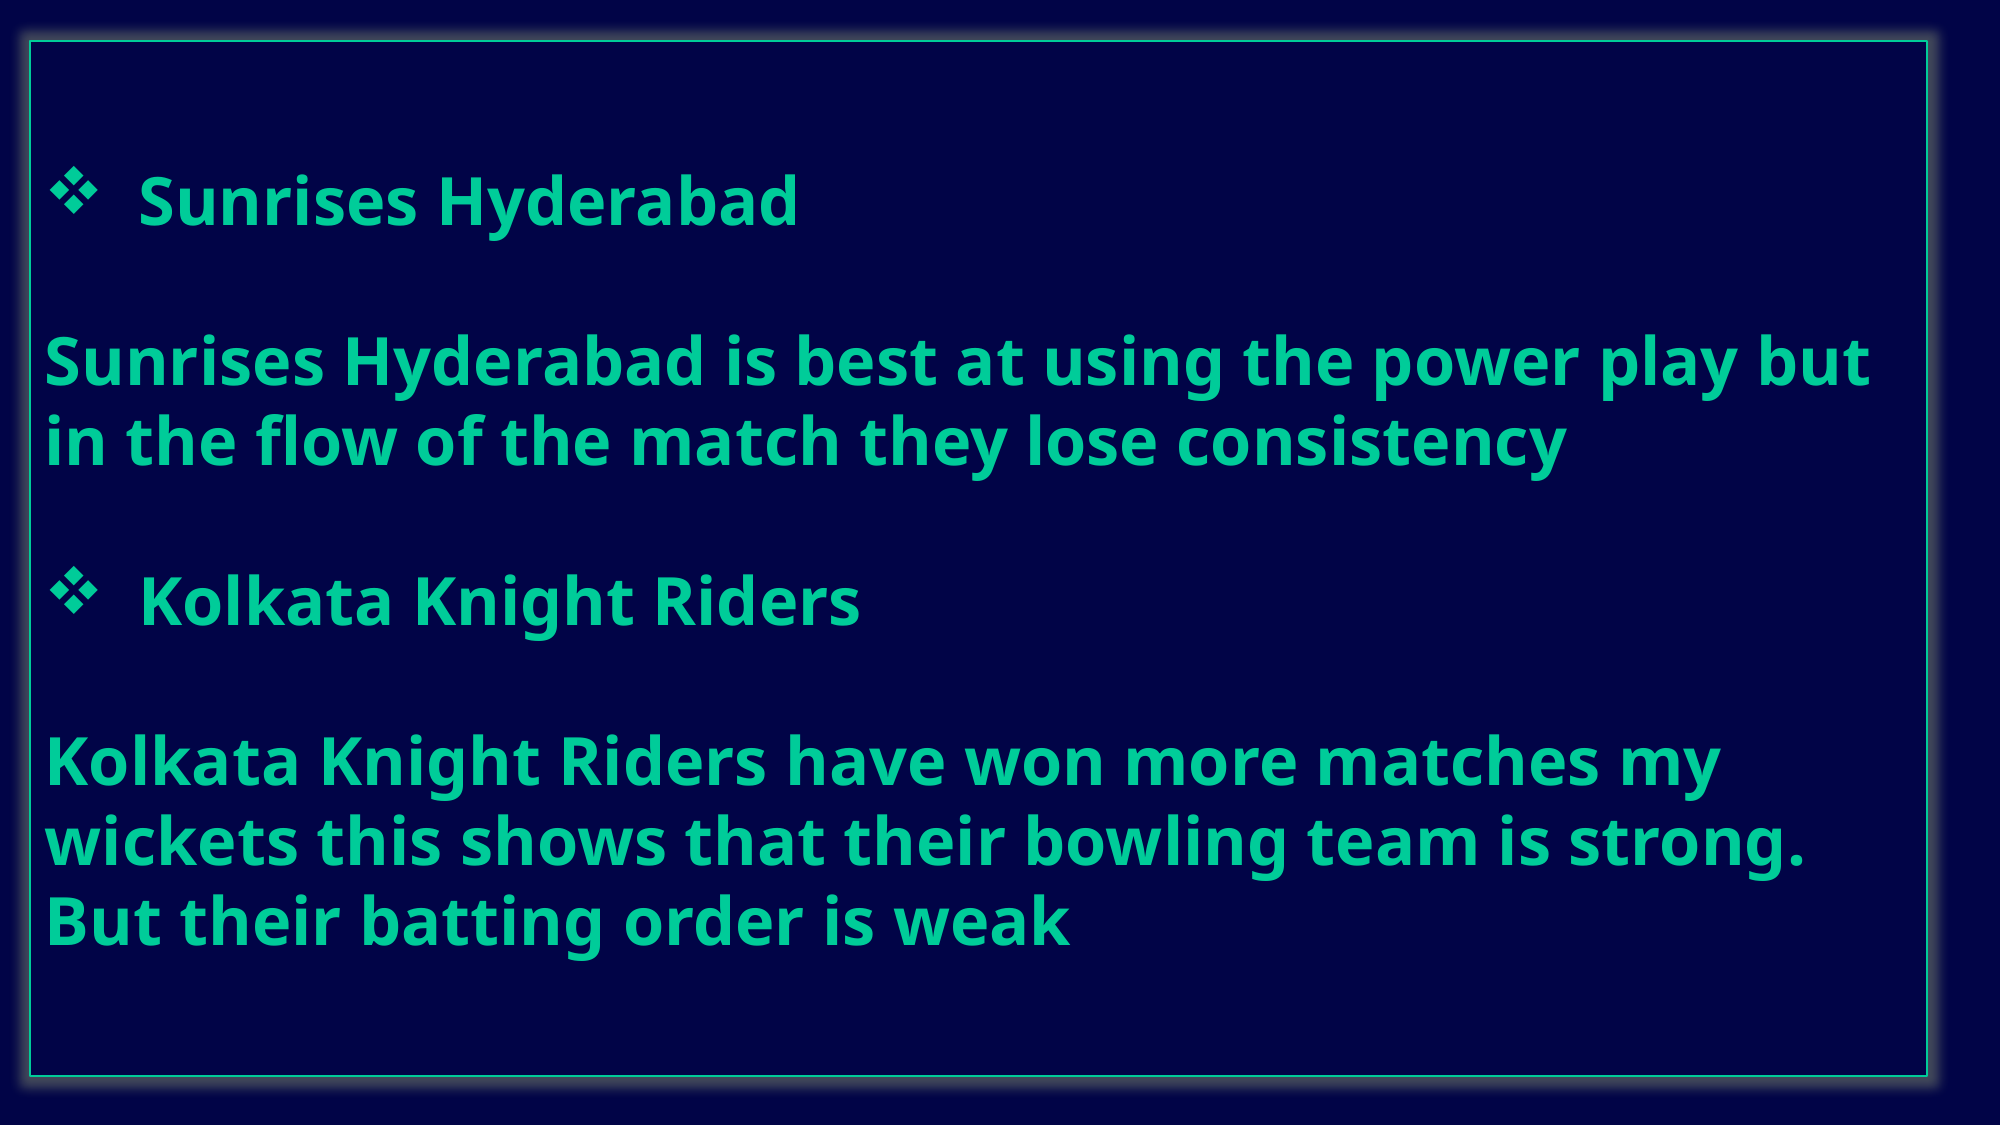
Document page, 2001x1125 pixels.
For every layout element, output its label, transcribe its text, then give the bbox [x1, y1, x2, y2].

text_box [764, 0, 2000, 1125]
text_box Sunrises Hyderabad Sunrises Hyderabad is best at using the power play but in the flow of the match they lose consistency Kolkata Knight Riders Kolkata Knight Riders have won more matches my wickets this shows that their bowling team is strong. But their batting order is weak [29, 40, 1928, 1077]
text_box [0, 0, 764, 1125]
